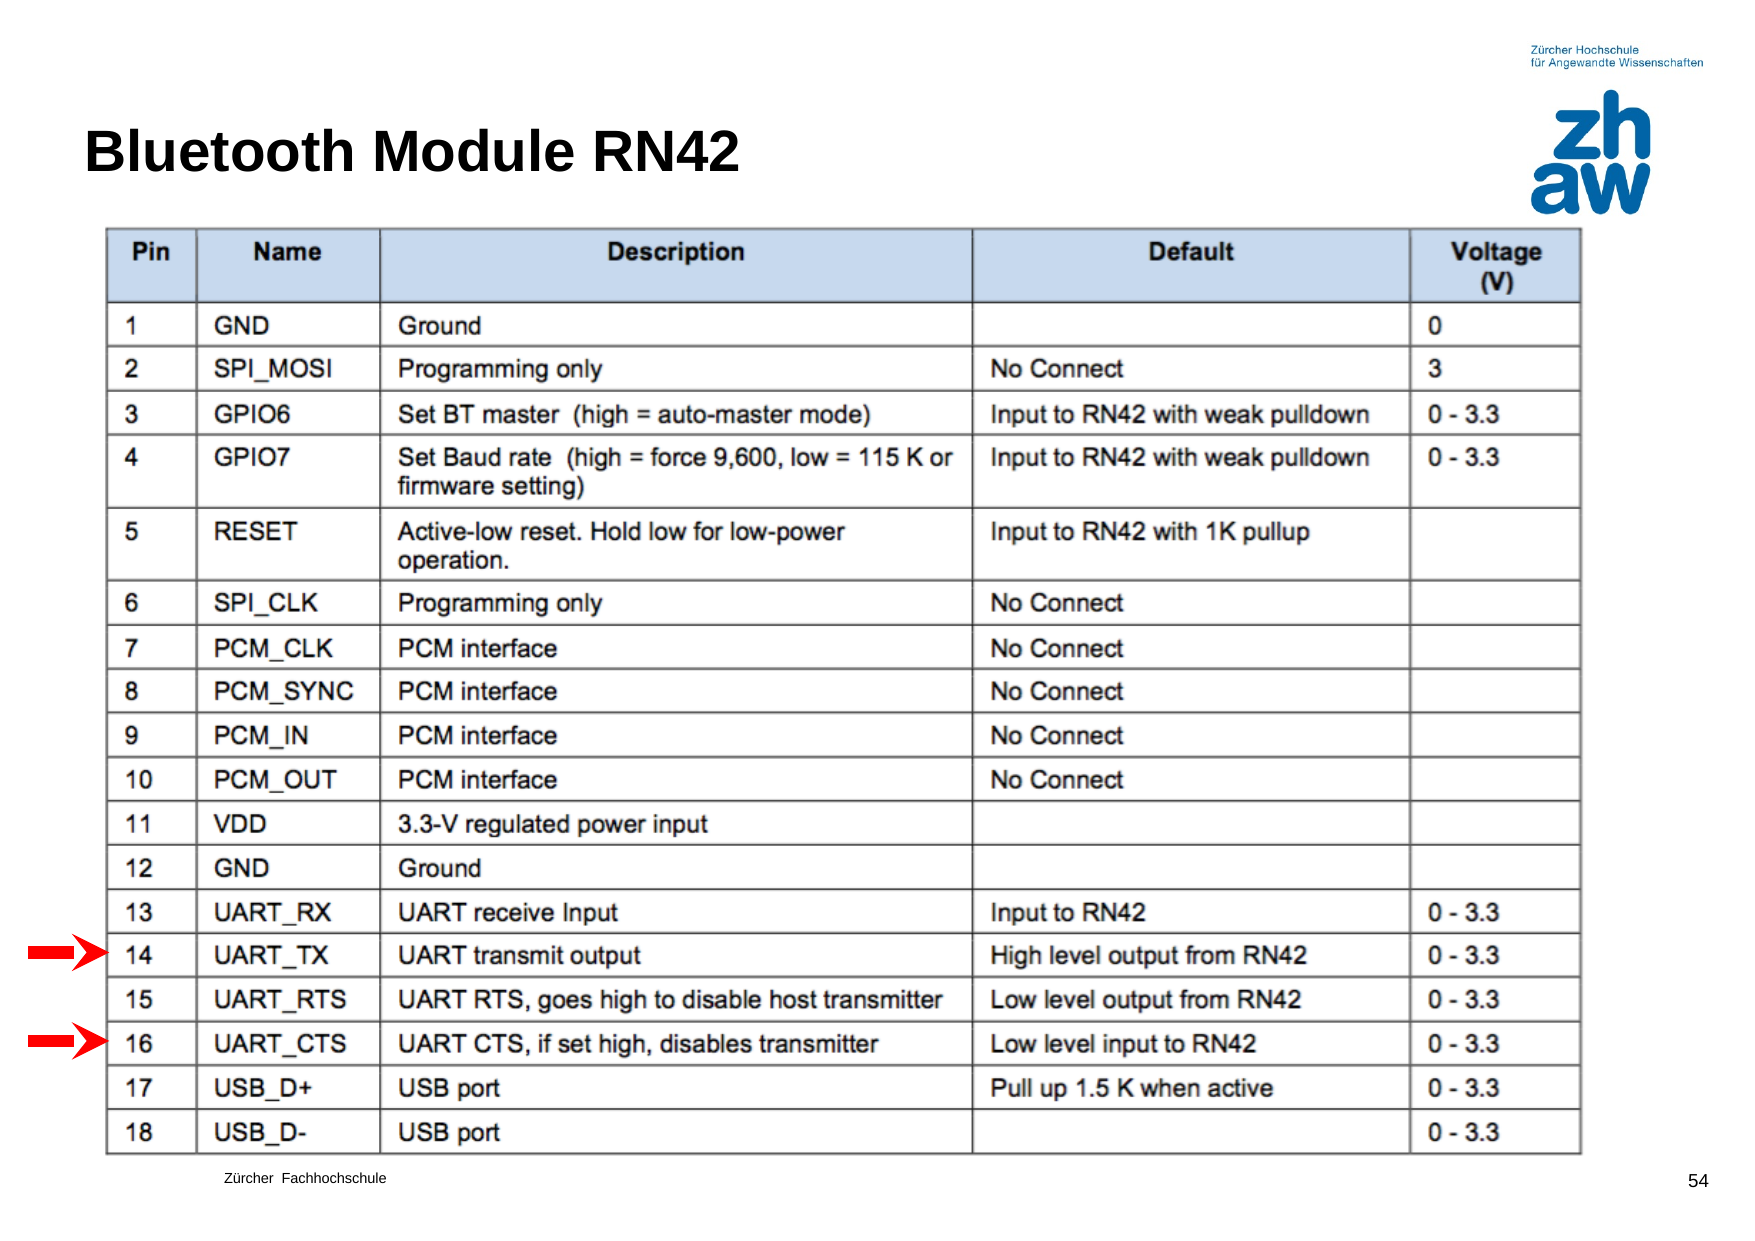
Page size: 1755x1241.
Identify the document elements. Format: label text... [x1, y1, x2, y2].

picture [1527, 41, 1706, 218]
title Bluetooth Module RN42 [84, 103, 1325, 220]
slide_number ‹#› [1509, 1168, 1710, 1201]
picture [94, 224, 1607, 1167]
